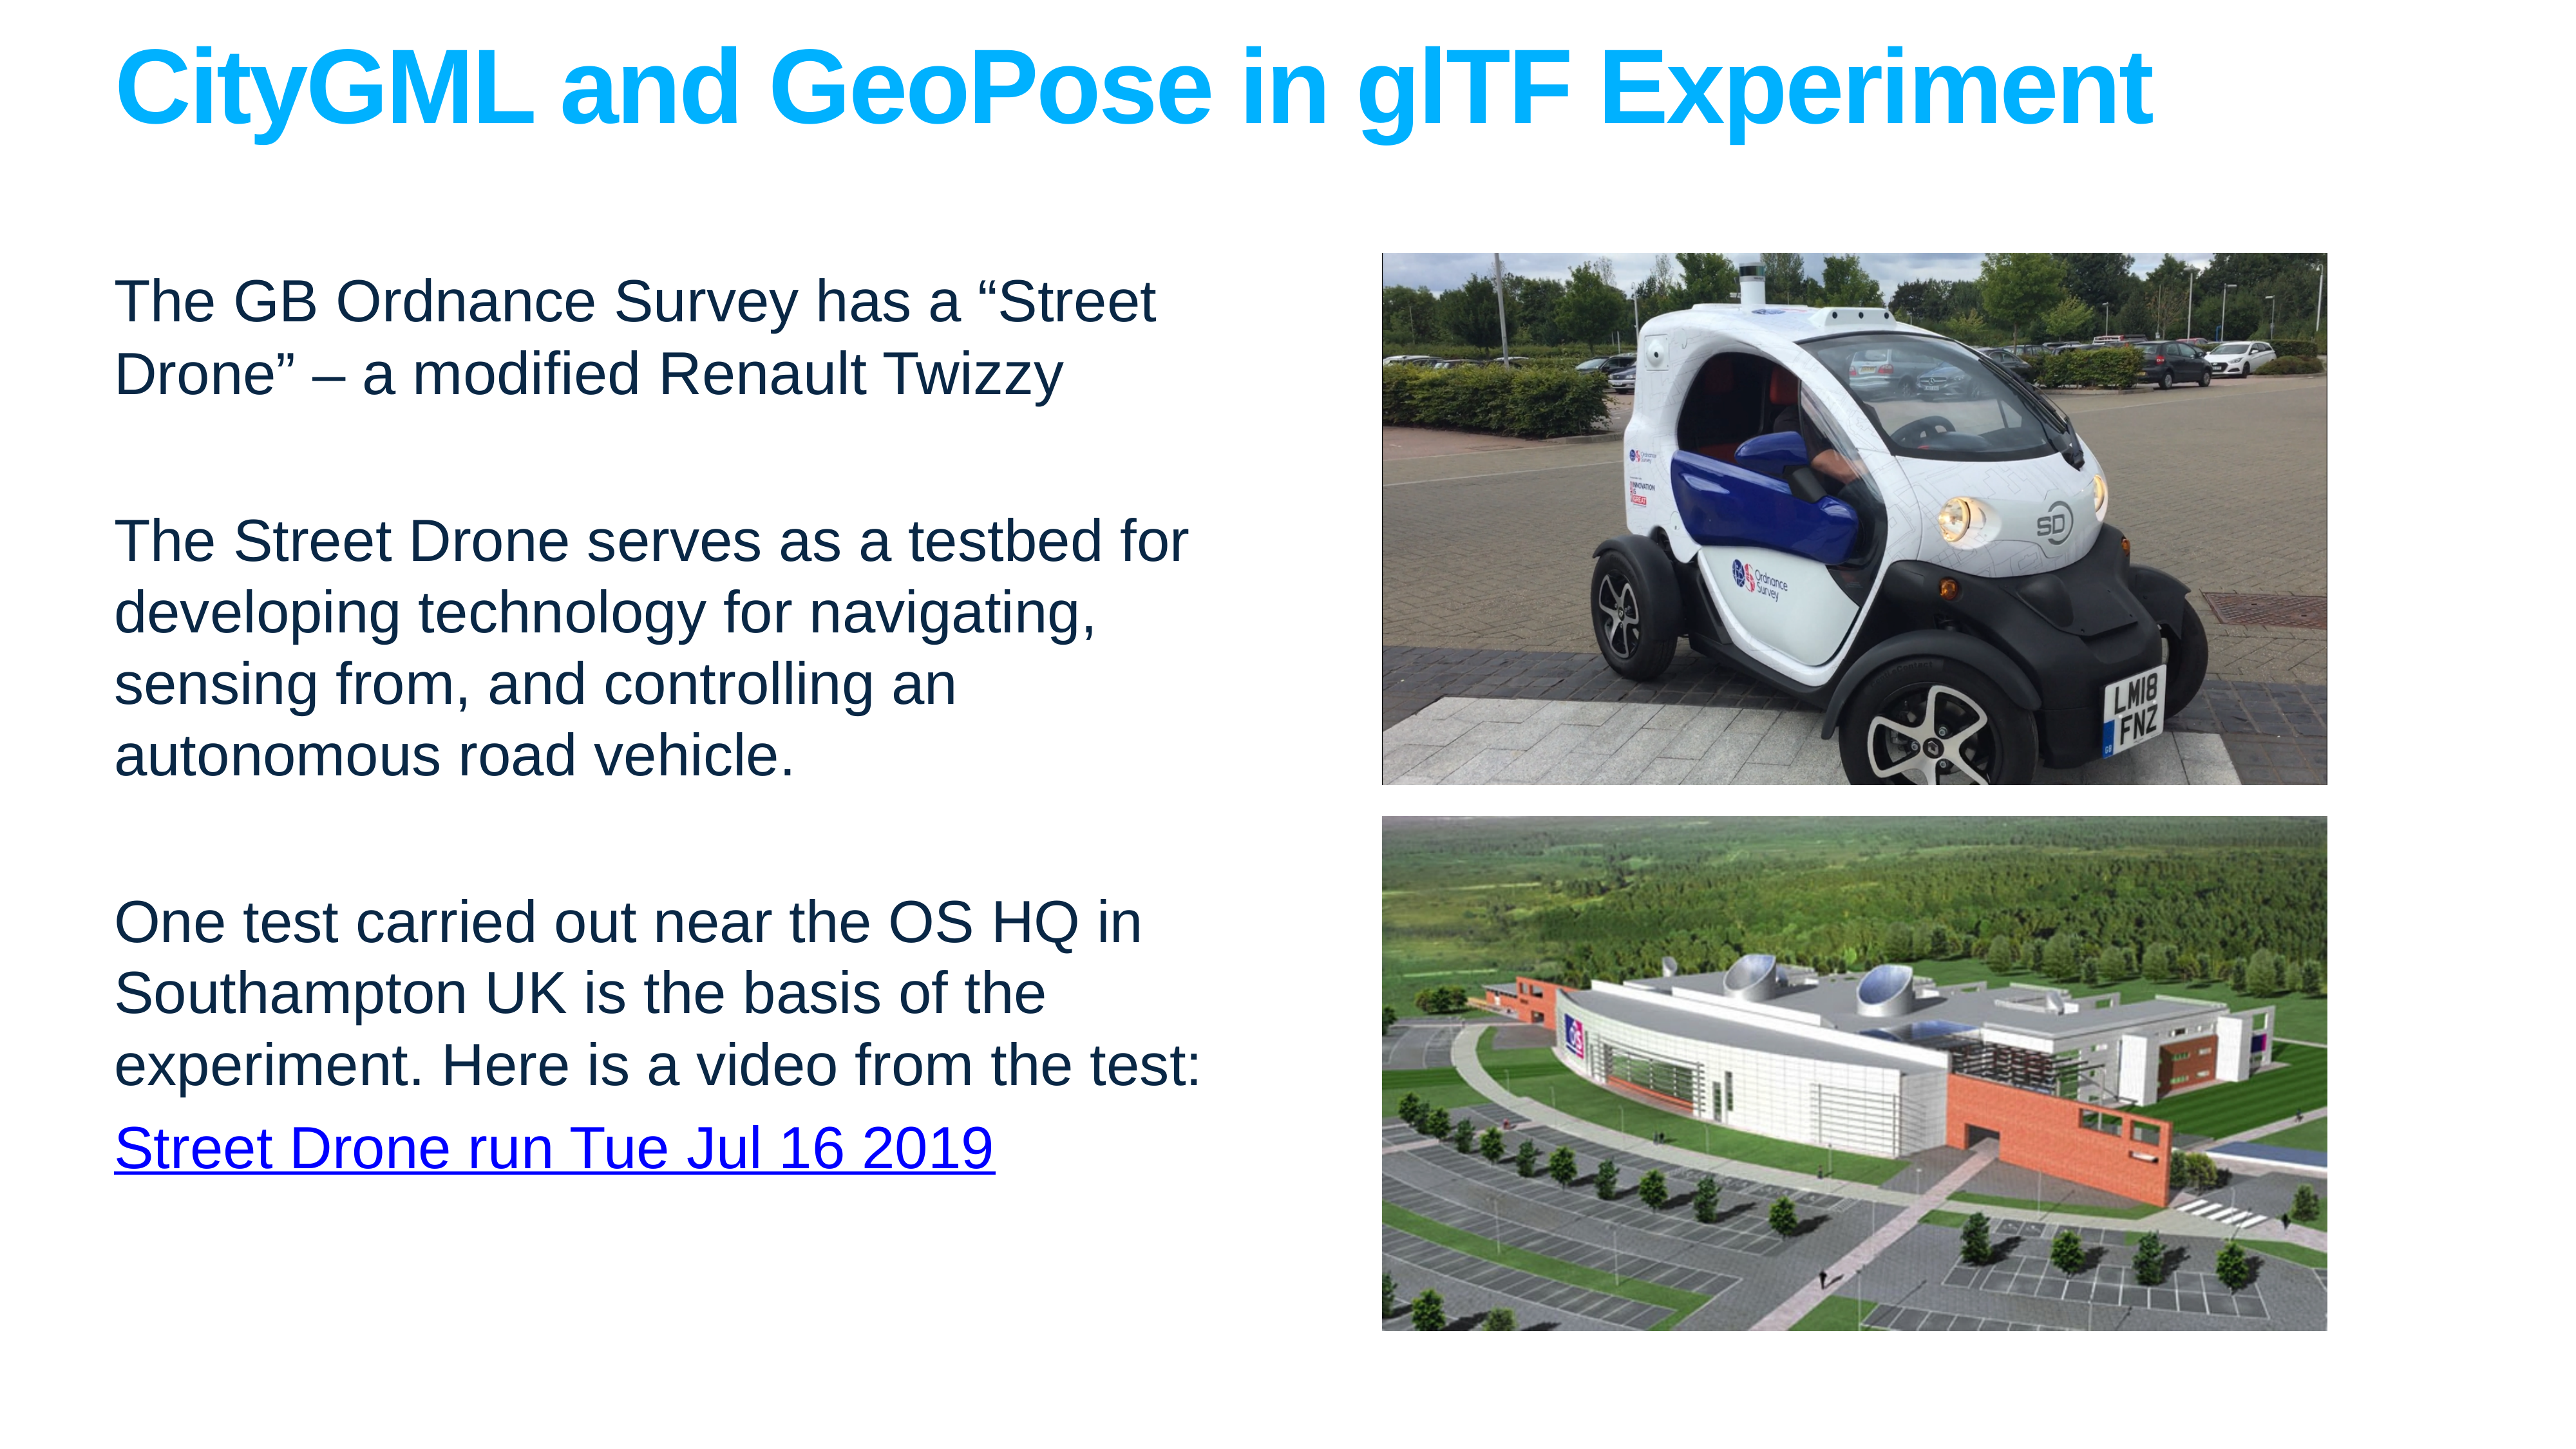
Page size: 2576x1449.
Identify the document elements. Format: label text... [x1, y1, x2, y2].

title CityGML and GeoPose in glTF Experiment [105, 11, 2328, 174]
picture [1381, 253, 2328, 785]
picture [1381, 816, 2328, 1331]
list The GB Ordnance Survey has a “Street Drone” – a modified Renault Twizzy The Street Drone serves as a testbed for developing technology for navigating, sensing from, and controlling an autonomous road vehicle. One test carried out near the OS HQ in Southampton UK is the basis of the experiment. Here is a video from the test: Street Drone run Tue Jul 16 2019 [46, 173, 1289, 1373]
